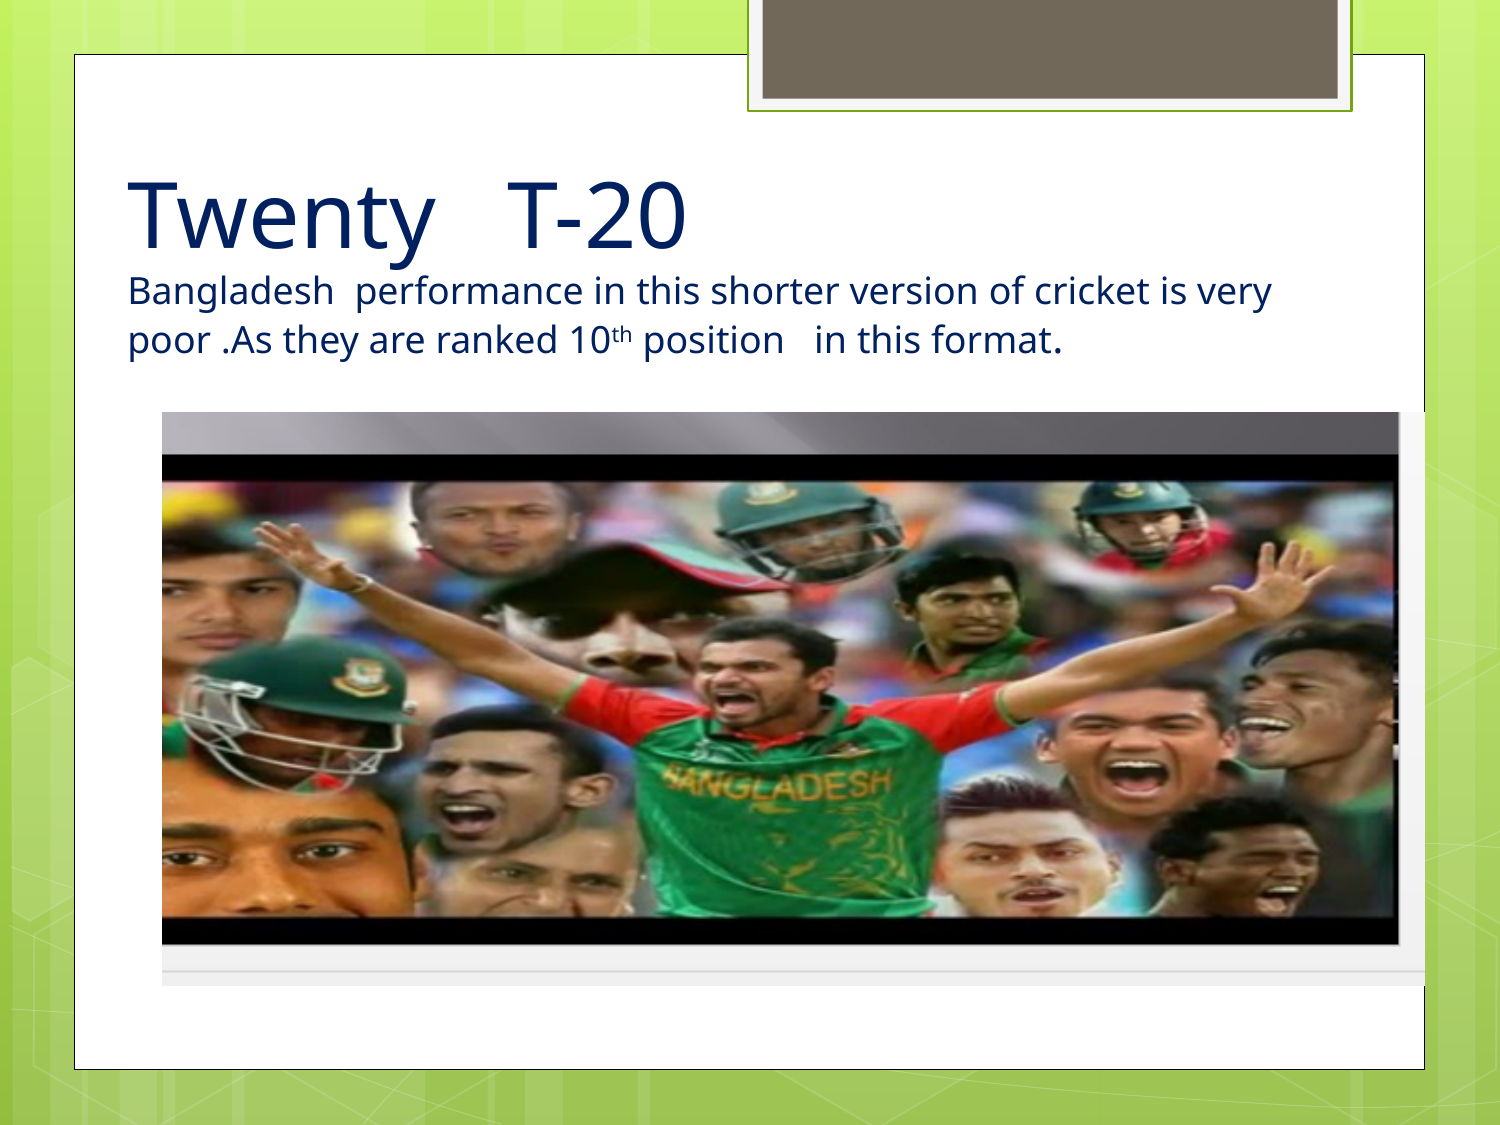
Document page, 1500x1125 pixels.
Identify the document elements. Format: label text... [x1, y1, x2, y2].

text_box Twenty T-20 Bangladesh performance in this shorter version of cricket is very poor .As they are ranked 10th position in this format. [112, 149, 1400, 370]
picture [162, 412, 1426, 986]
